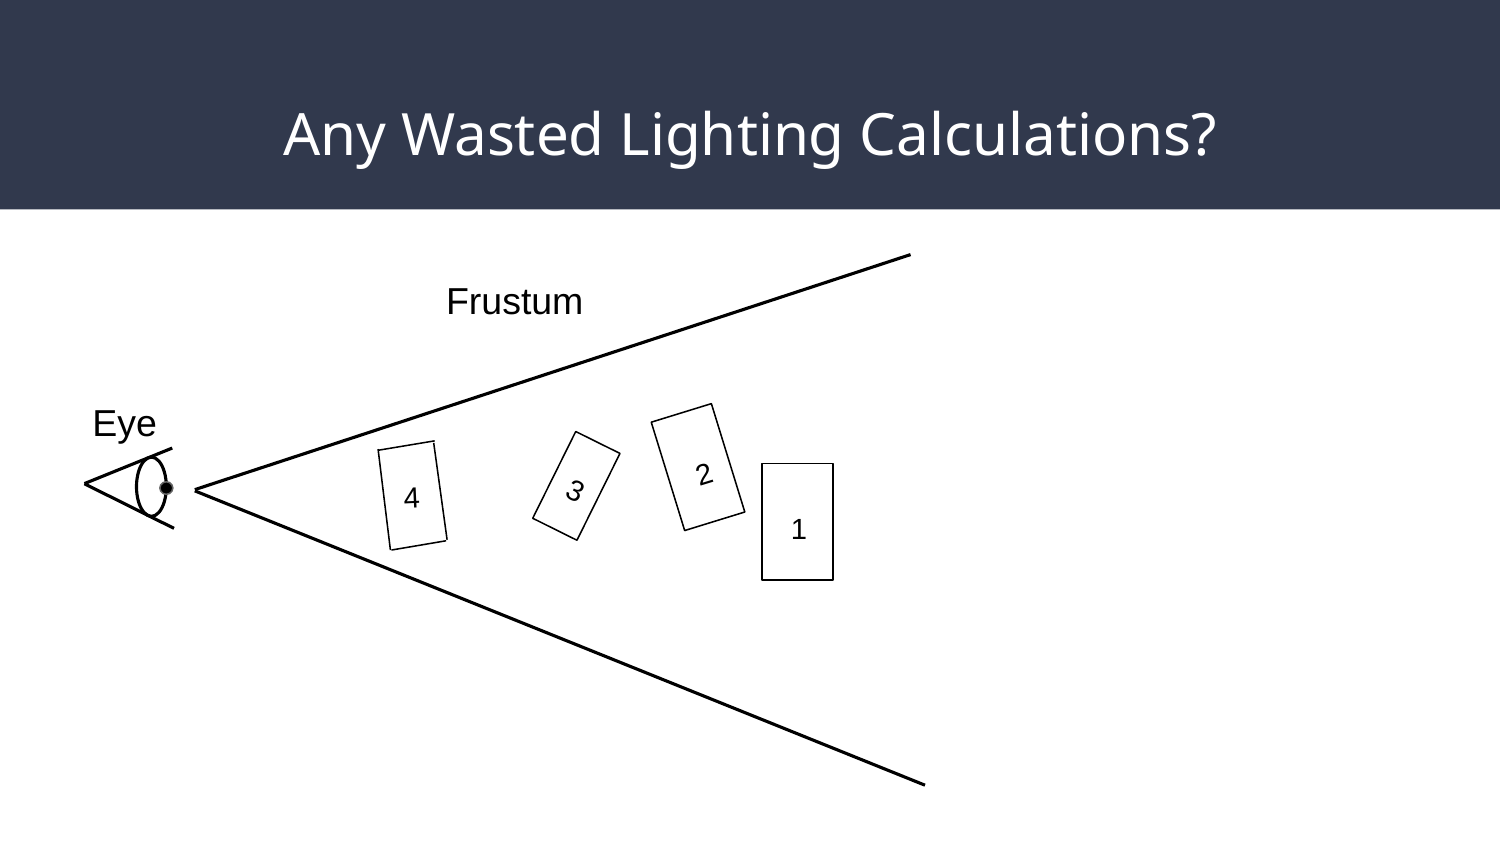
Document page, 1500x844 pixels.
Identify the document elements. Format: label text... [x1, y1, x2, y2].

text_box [194, 490, 926, 786]
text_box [377, 458, 391, 551]
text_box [84, 447, 173, 483]
text_box Eye [77, 383, 189, 443]
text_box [84, 483, 175, 529]
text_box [194, 254, 911, 490]
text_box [391, 540, 447, 551]
title Any Wasted Lighting Calculations? [51, 82, 1449, 185]
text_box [378, 440, 435, 451]
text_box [433, 442, 448, 540]
